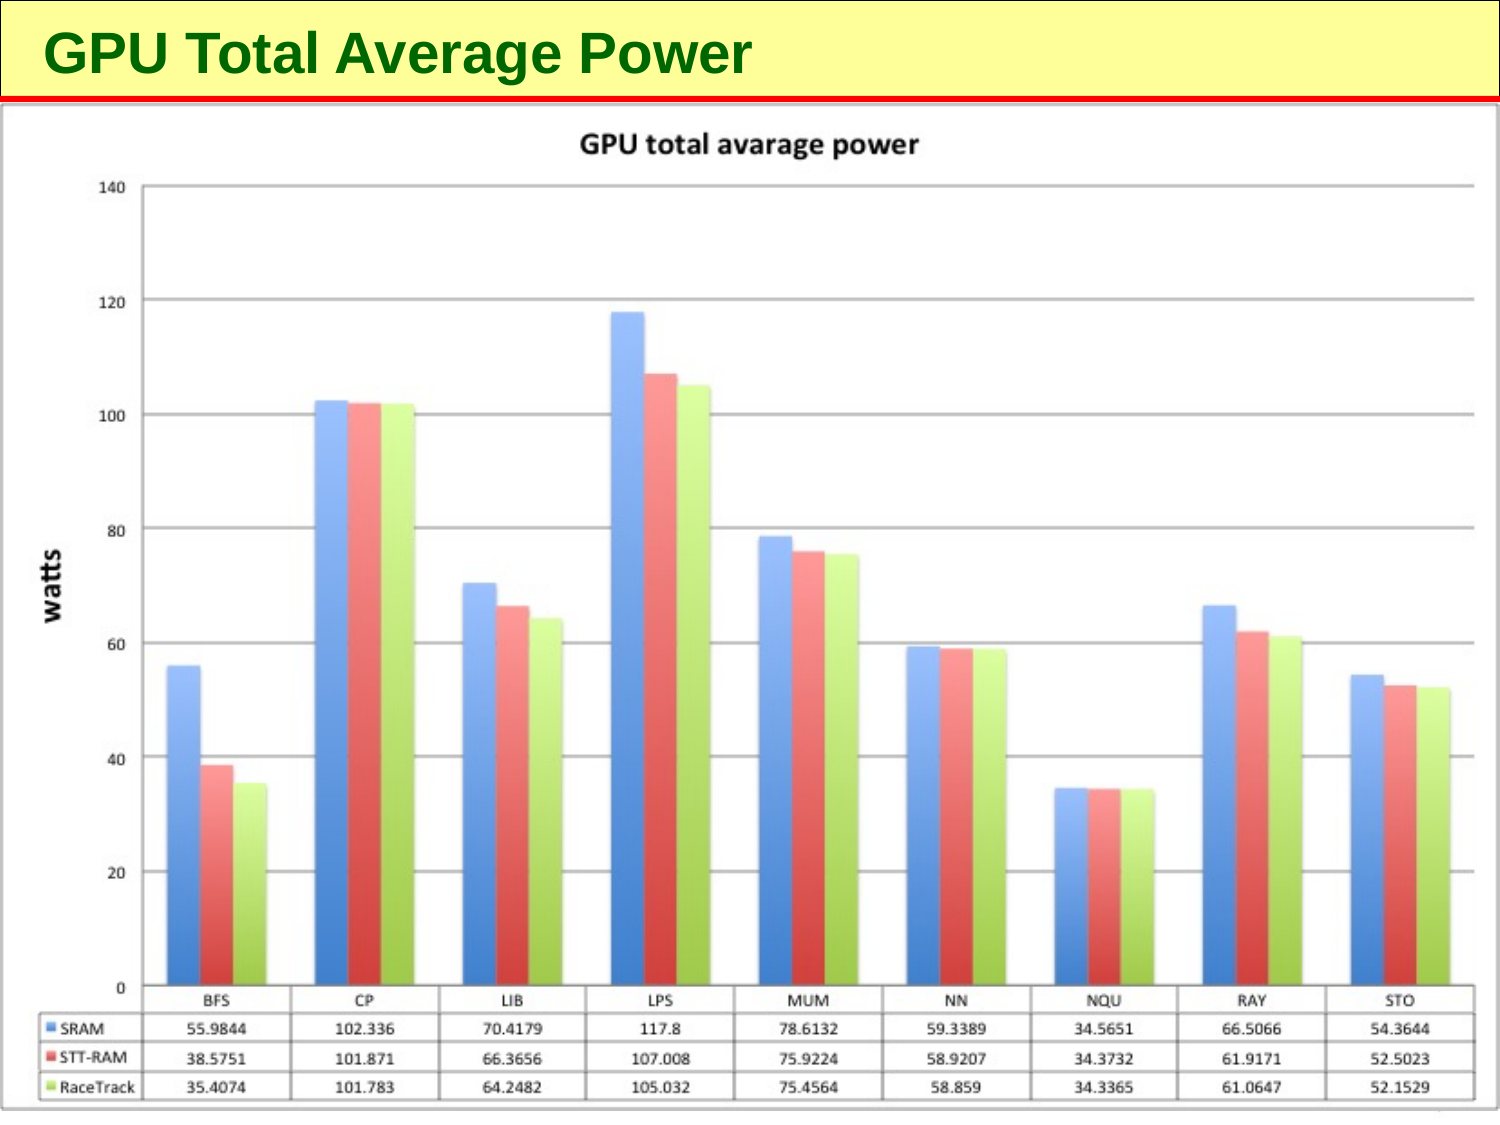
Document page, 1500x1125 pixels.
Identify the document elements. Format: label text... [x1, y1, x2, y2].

title GPU Total Average Power [28, 0, 1500, 103]
picture [0, 103, 1500, 1118]
